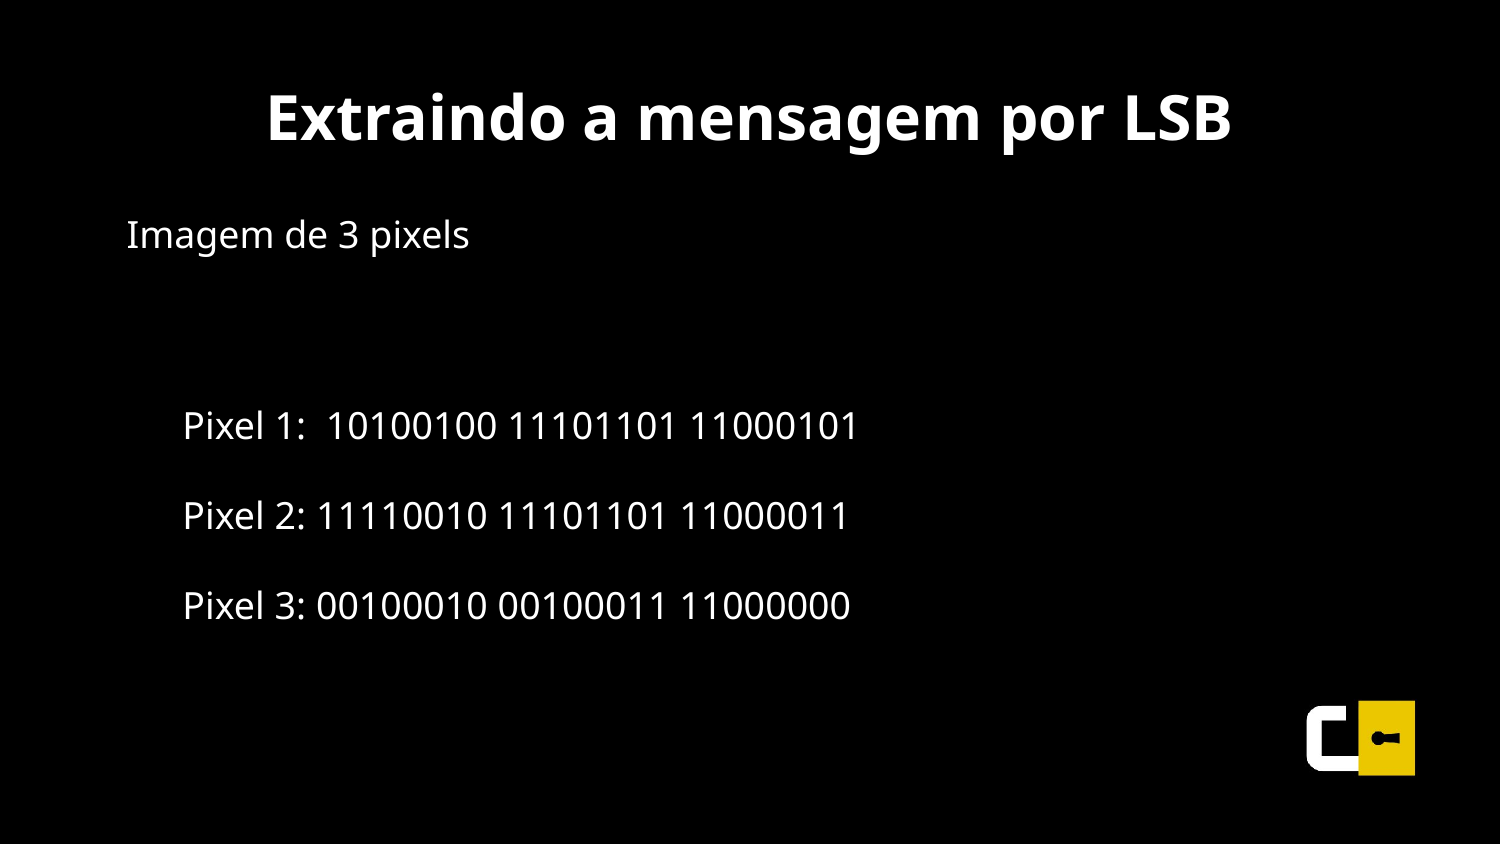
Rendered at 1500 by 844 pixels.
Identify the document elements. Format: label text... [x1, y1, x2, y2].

text_box Imagem de 3 pixels [111, 196, 1261, 280]
picture [1300, 680, 1419, 780]
title Extraindo a mensagem por LSB [51, 63, 1449, 176]
text_box Pixel 1: 10100100 11101101 11000101 Pixel 2: 11110010 11101101 11000011 Pixel 3: 00100010 00100011 11000000 [167, 386, 1071, 711]
